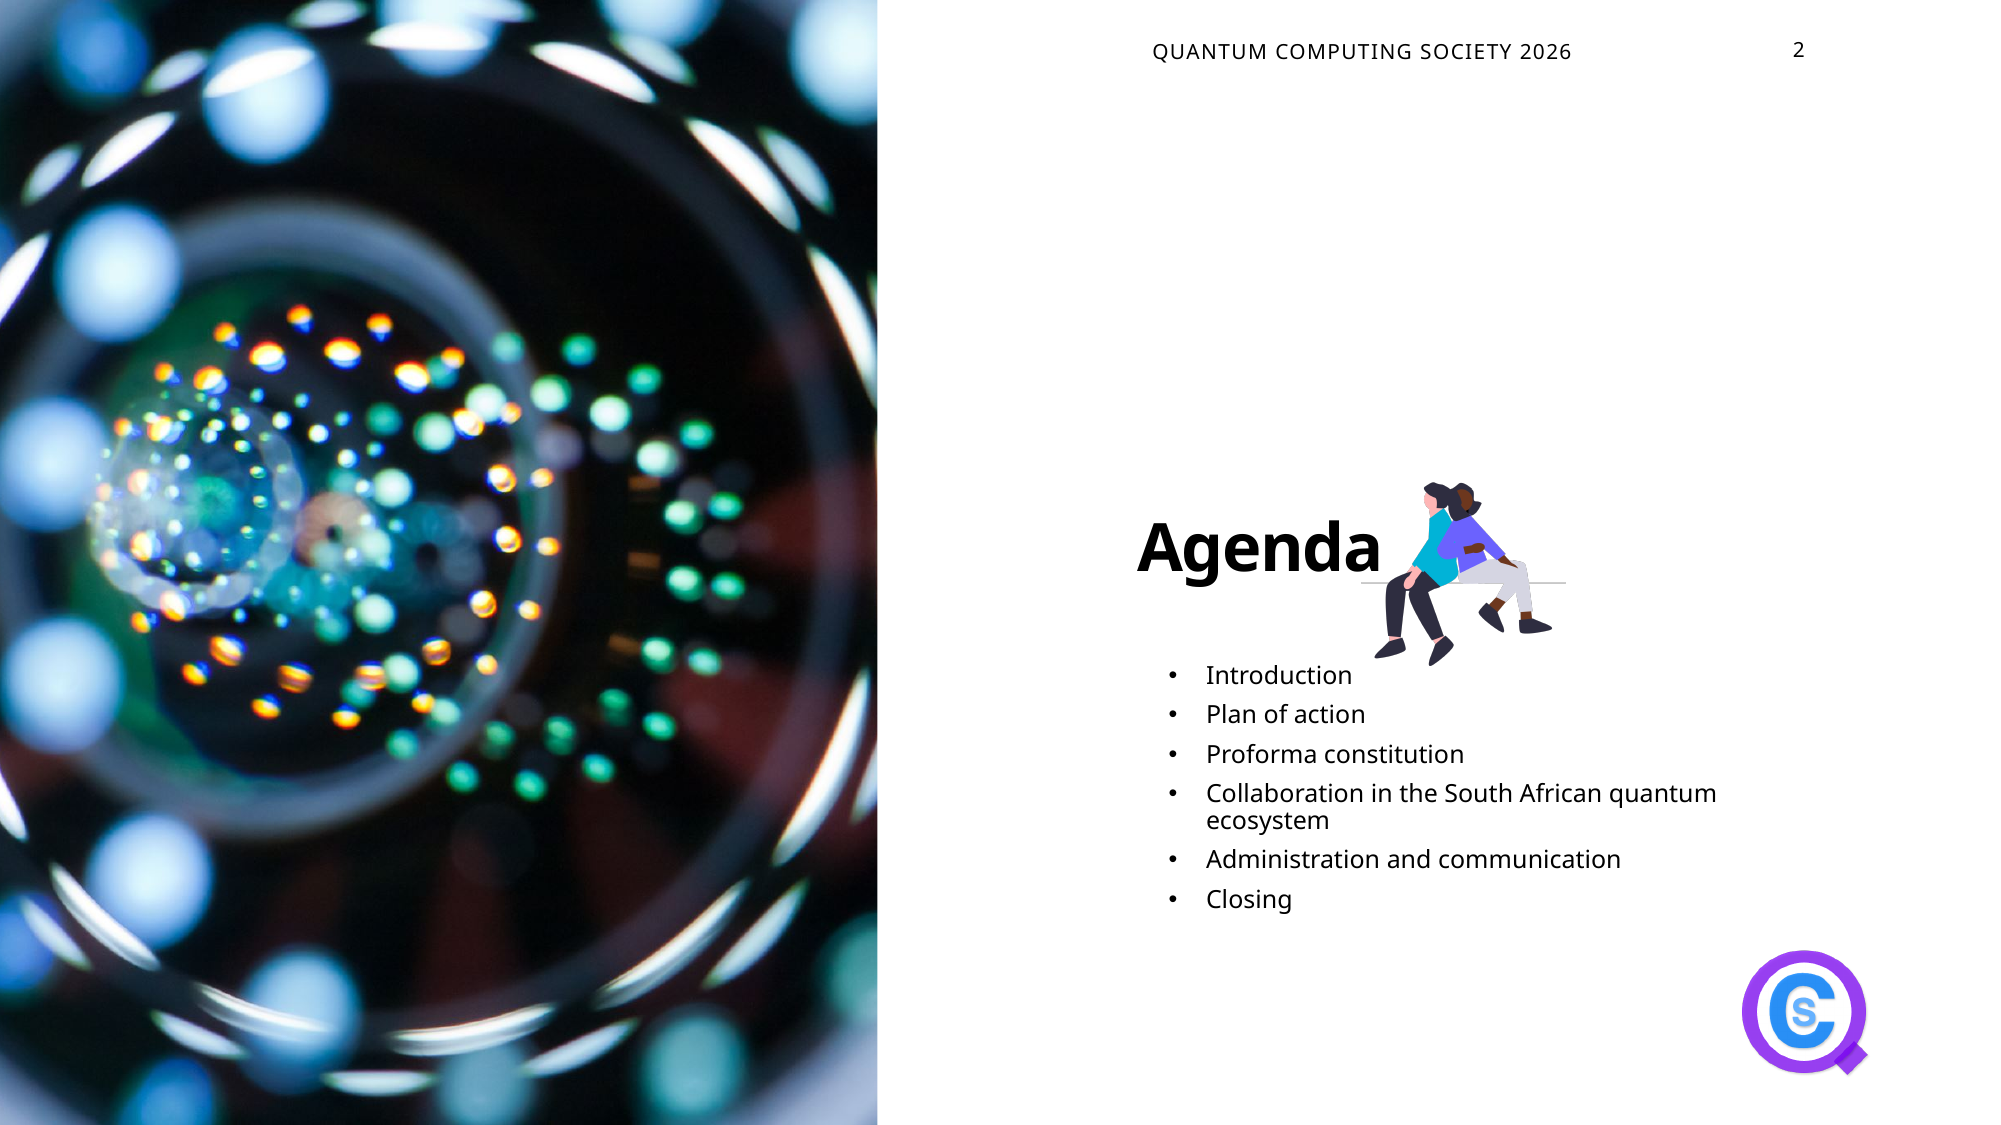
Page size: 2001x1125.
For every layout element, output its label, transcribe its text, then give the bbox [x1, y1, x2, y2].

picture [1740, 944, 1872, 1080]
footer QUANTUM COMPUTING SOCIETY 2026 [1137, 0, 1631, 102]
picture [1360, 423, 1567, 667]
title Agenda [1122, 164, 1805, 593]
slide_number 2 [1741, 0, 1805, 102]
list Introduction Plan of action Proforma constitution Collaboration in the South African quantum ecosystem Administration and communication Closing [1153, 655, 1774, 1023]
picture [0, 0, 878, 1125]
